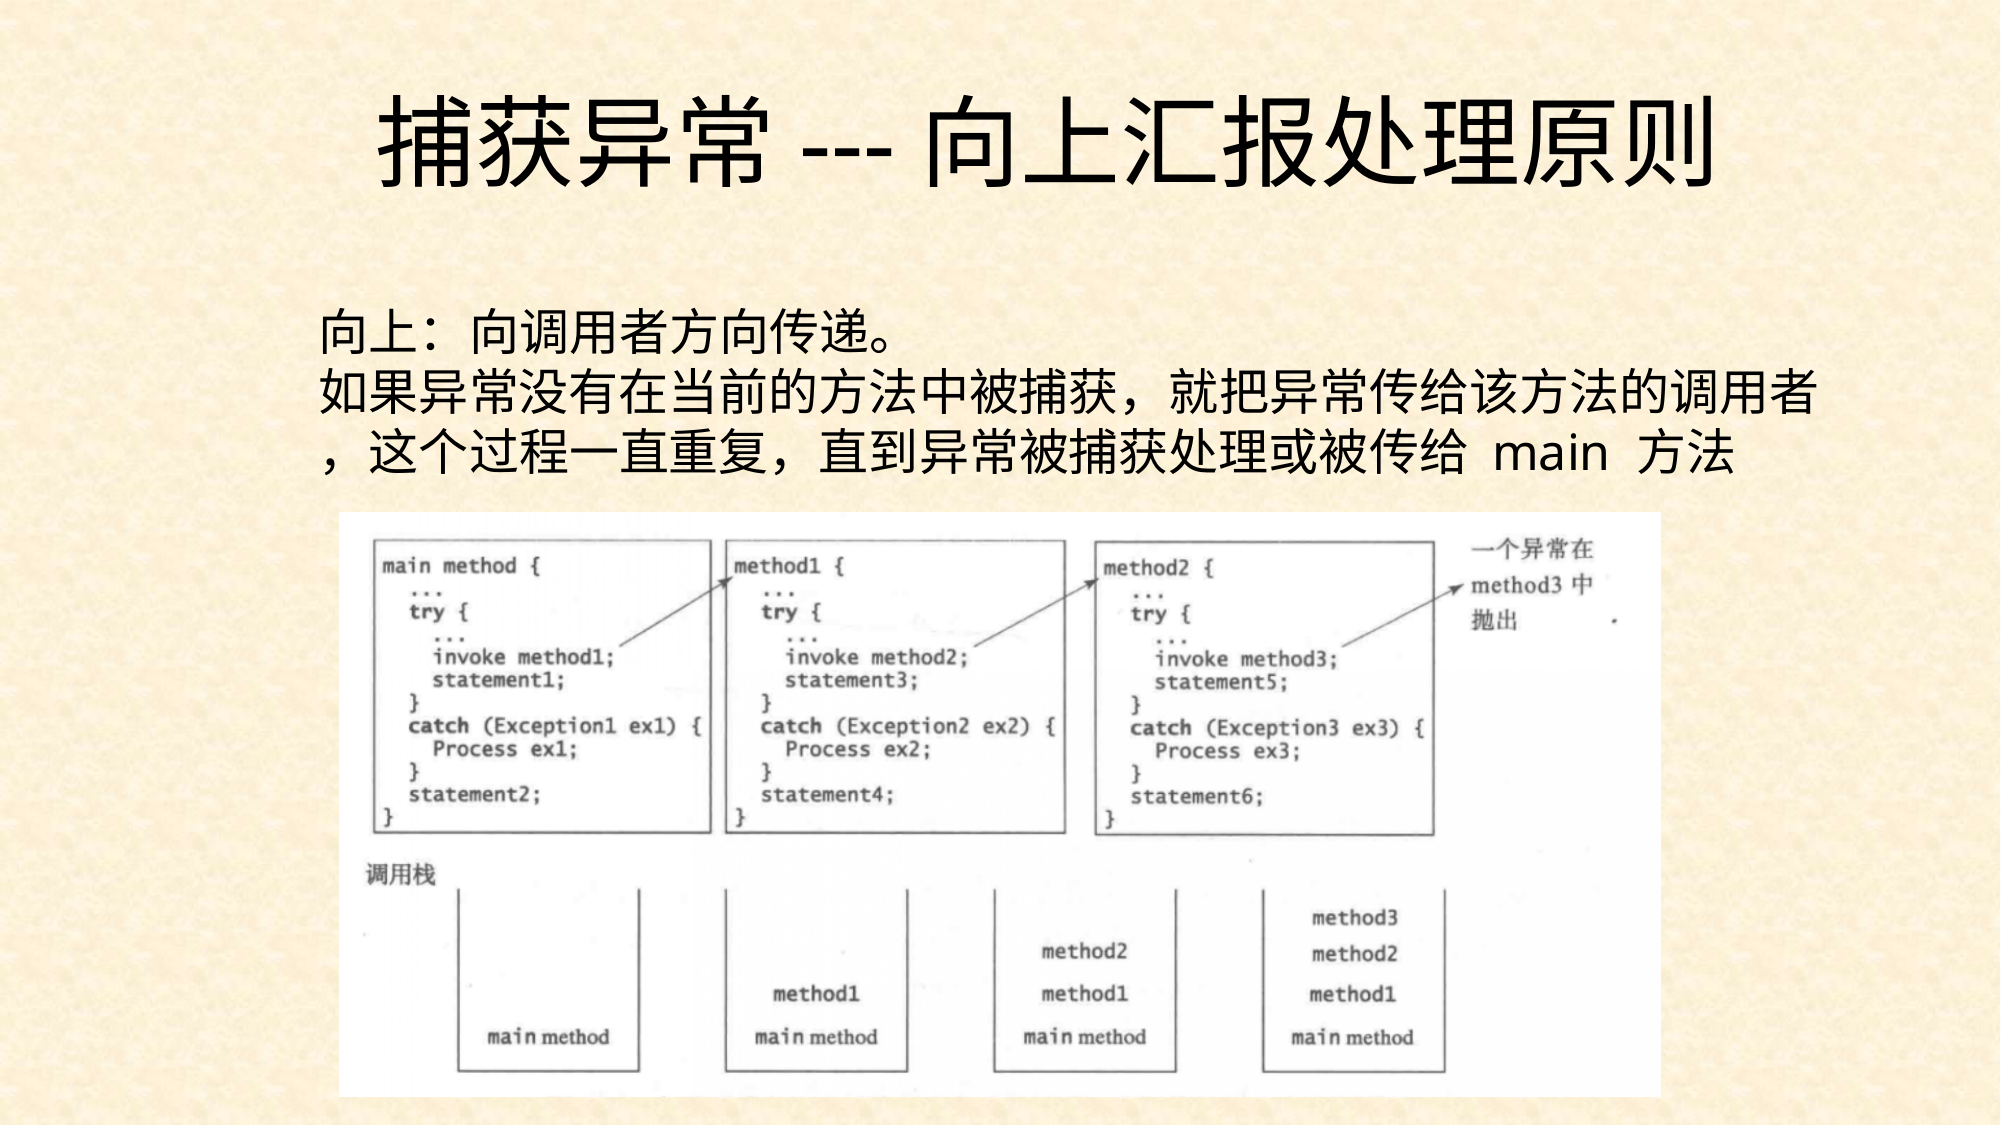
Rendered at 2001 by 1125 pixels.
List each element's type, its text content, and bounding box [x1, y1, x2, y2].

text_box 捕获异常---向上汇报处理原则 [304, 71, 1792, 207]
picture [0, 0, 2001, 1125]
text_box 向上：向调用者方向传递。 如果异常没有在当前的方法中被捕获，就把异常传给该方法的调用者 ，这个过程一直重复，直到异常被捕获处理或被传给 main 方法 [304, 293, 1837, 489]
